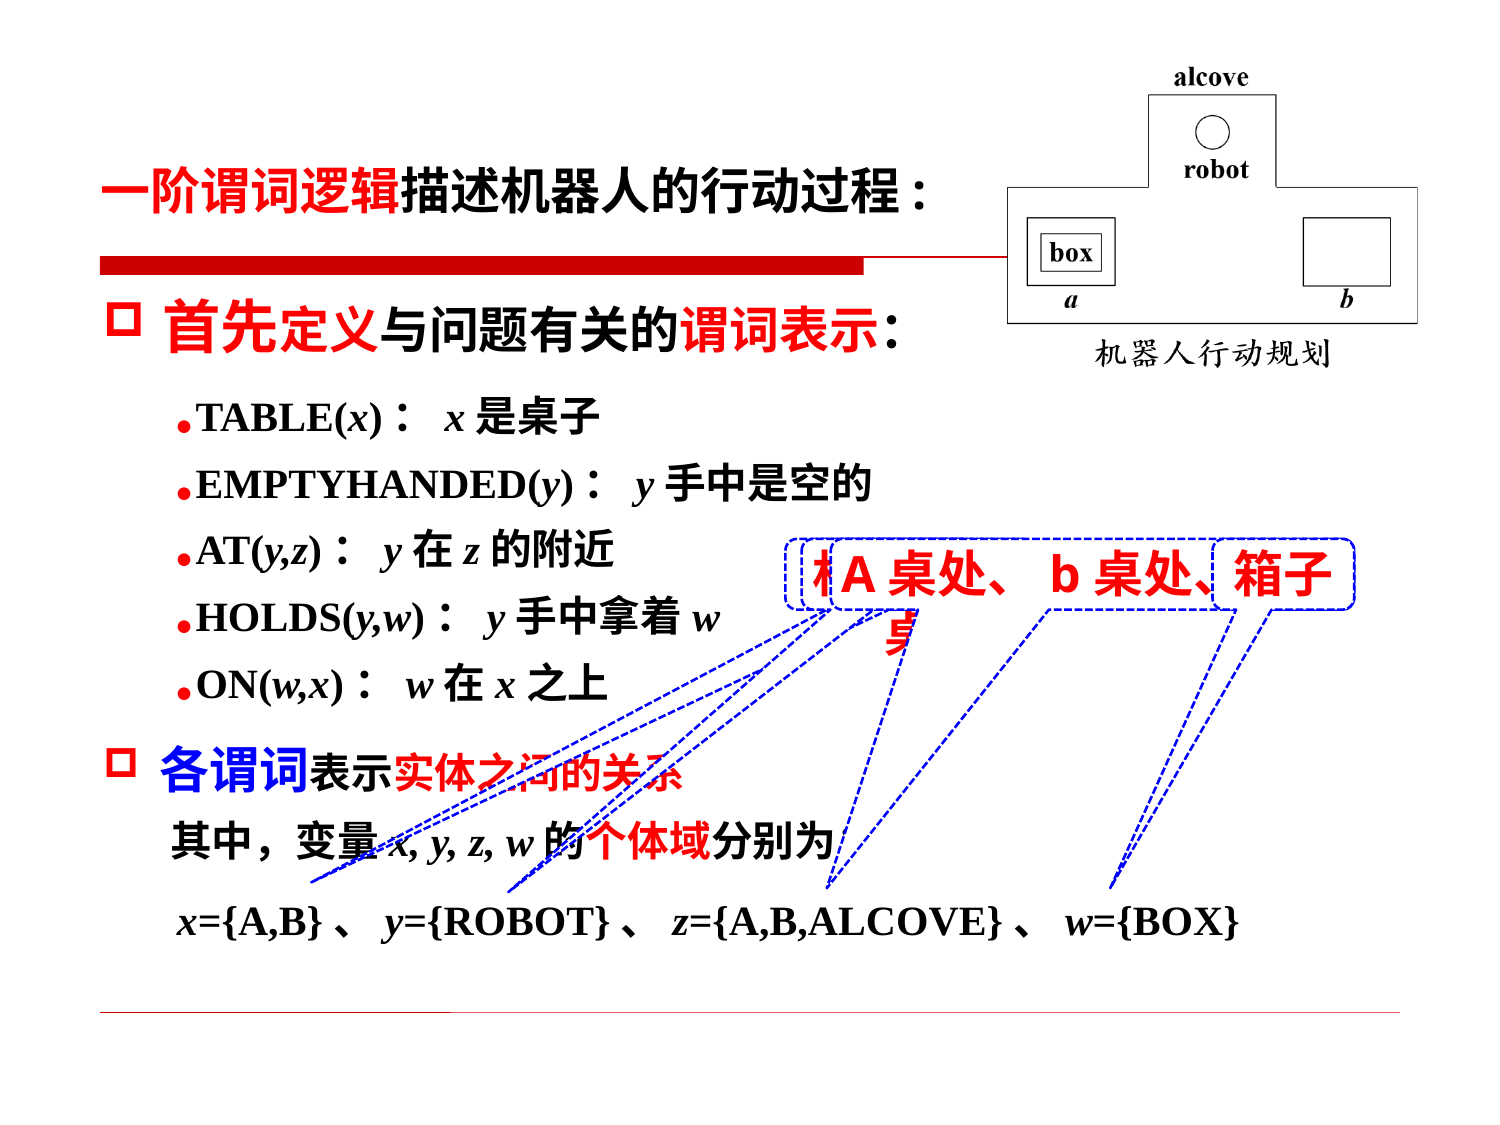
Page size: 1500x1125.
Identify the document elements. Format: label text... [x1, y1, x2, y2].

text_box 一阶谓词逻辑描述机器人的行动过程: [100, 159, 975, 220]
text_box a桌、b桌 [852, 610, 889, 628]
text_box a桌、b桌 [311, 610, 828, 883]
text_box 首先定义与问题有关的谓词表示： ● TABLE(x)：x是桌子 ● EMPTYHANDED(y)：y手中是空的 ● AT(y,z)：y在z的附近 ● HOLDS(y,w)：y手中拿着w ● ON(w,x)：w在x之上 各谓词表示实体之间的关系 其中，变量x, y, z, w的个体域分别为： x={A,B}、y={ROBOT}、z={A,B,ALCOVE}、w={BOX} [103, 293, 1391, 945]
picture [1007, 48, 1418, 391]
text_box 箱子 [1110, 538, 1355, 889]
text_box A桌处、b桌处、凹室 [826, 538, 1222, 889]
text_box a桌、b桌 [785, 538, 812, 610]
text_box 机器人 [508, 538, 874, 893]
